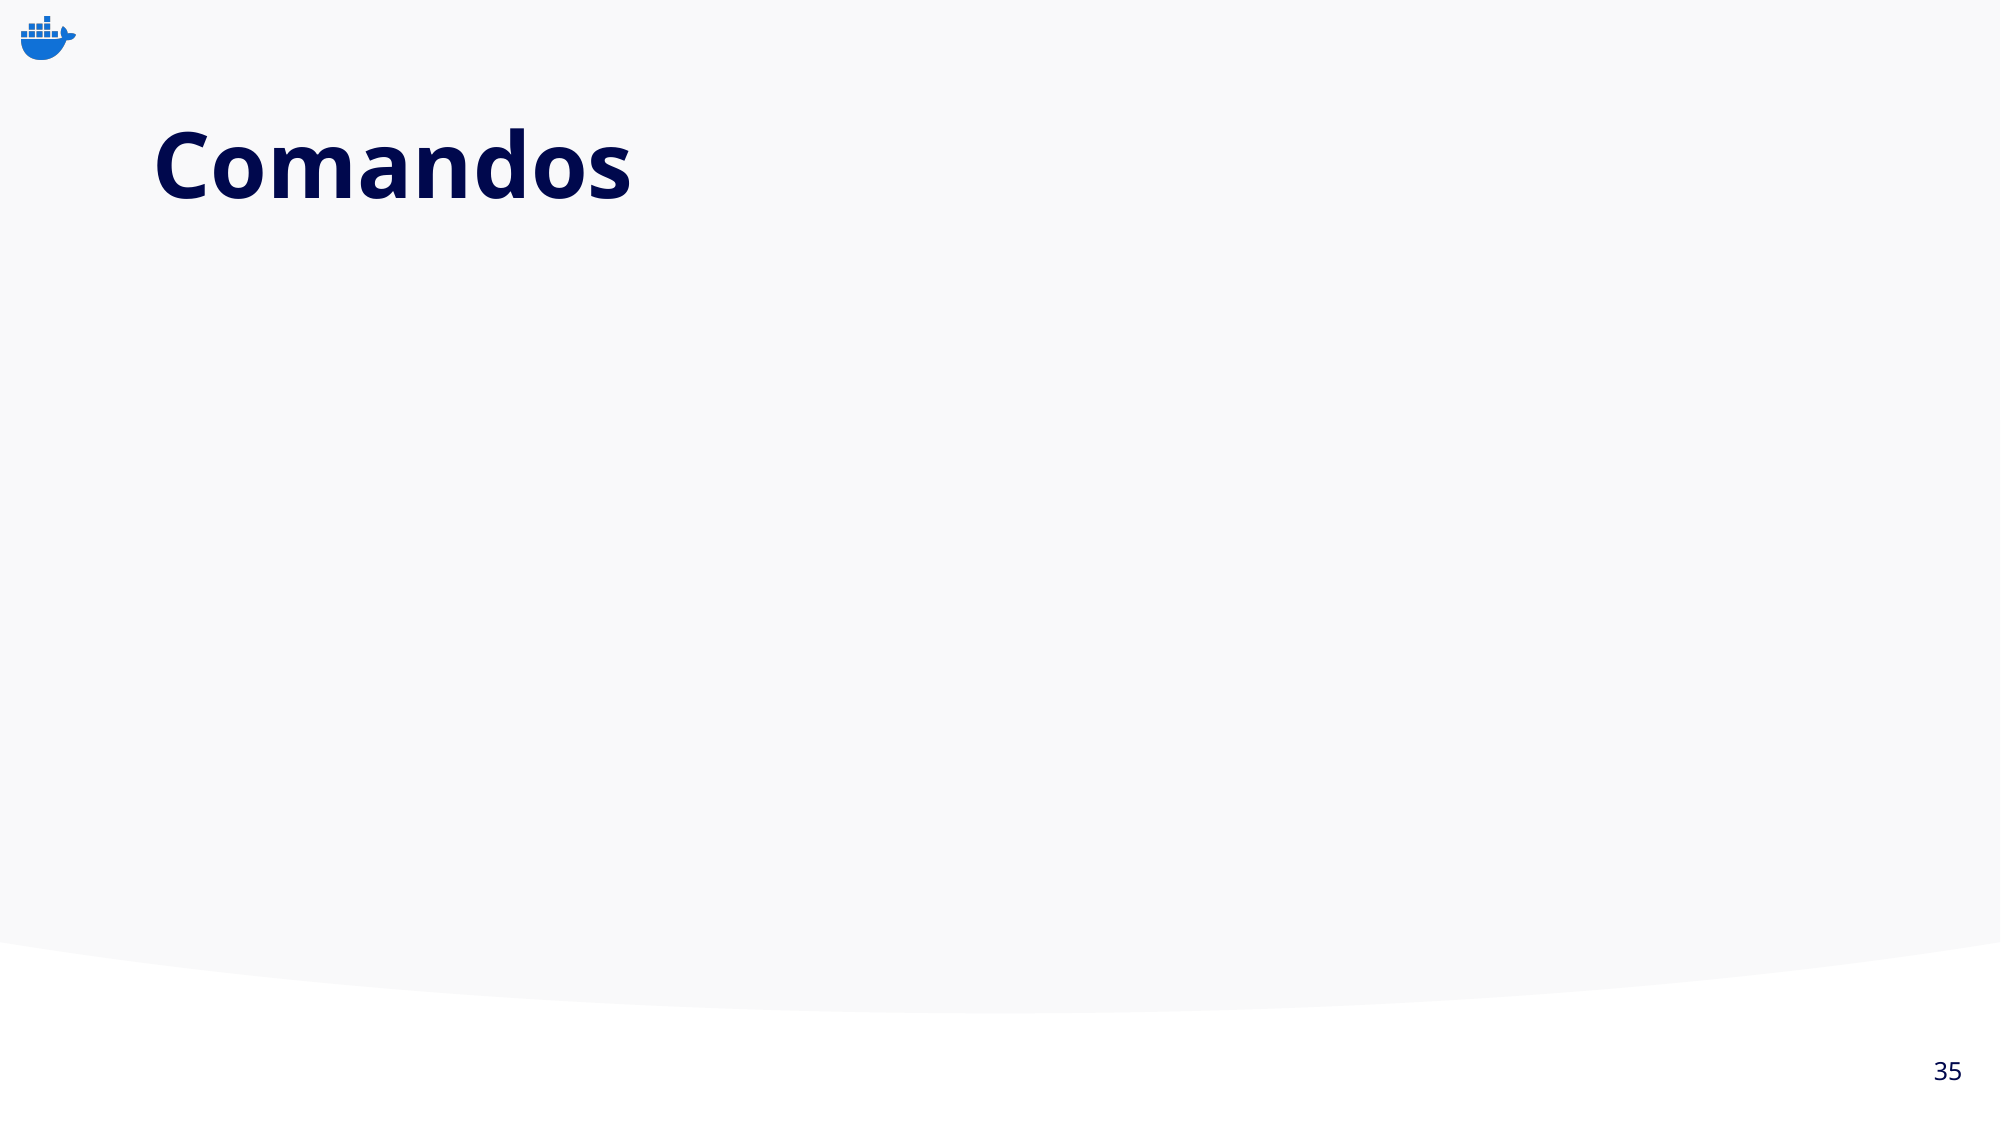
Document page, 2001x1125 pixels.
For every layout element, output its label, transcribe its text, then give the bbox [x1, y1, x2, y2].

slide_number 35 [1527, 1042, 1978, 1103]
picture [21, 16, 76, 60]
title Comandos [137, 59, 1863, 278]
